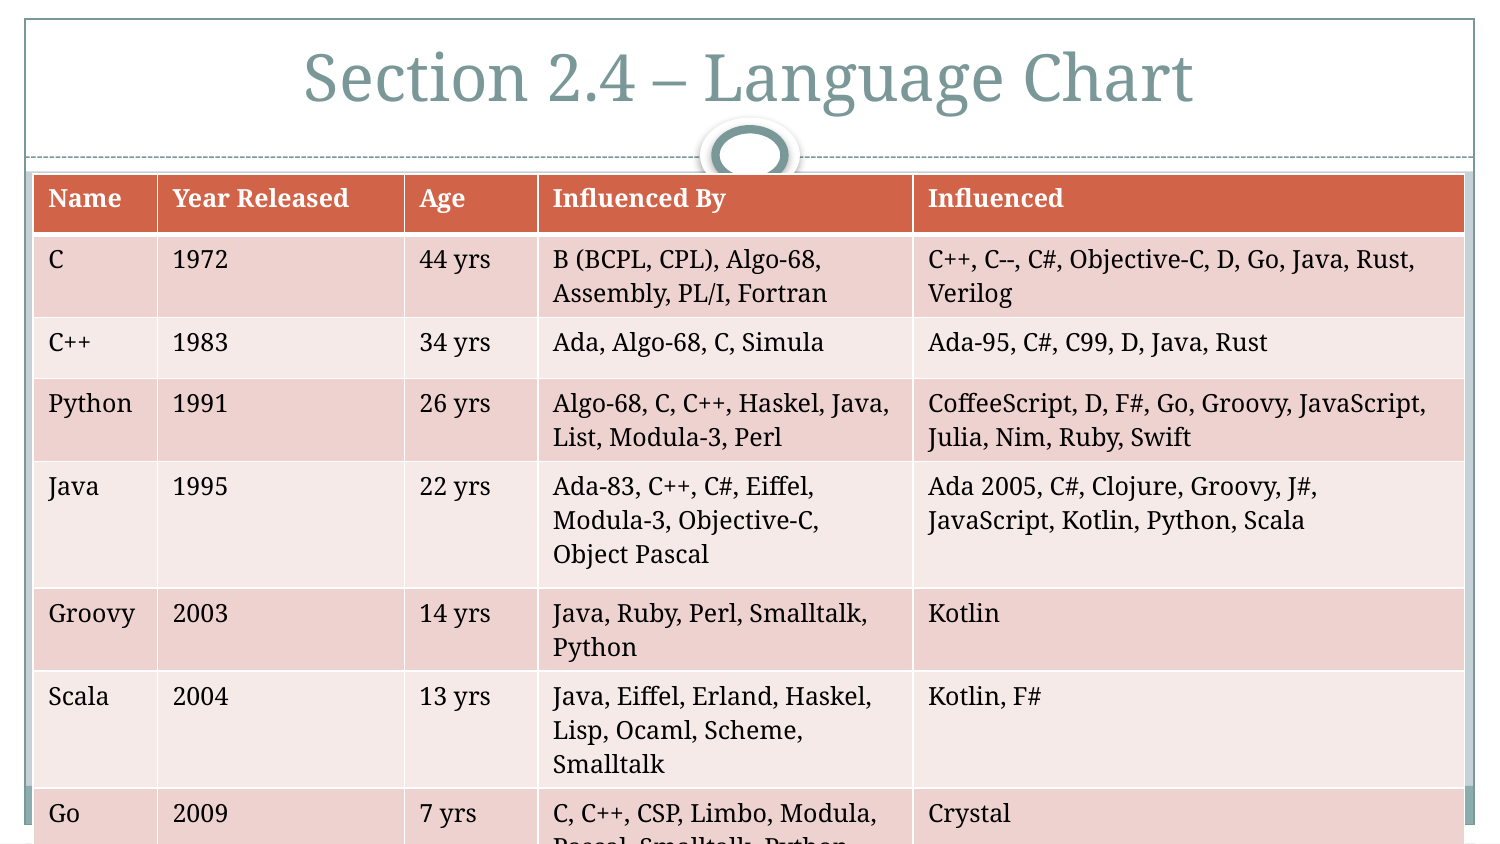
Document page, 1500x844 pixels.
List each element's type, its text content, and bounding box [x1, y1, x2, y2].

table_cell C [34, 237, 157, 317]
table_cell 44 yrs [405, 237, 537, 317]
table_cell C++ [34, 318, 157, 378]
table_cell 34 yrs [405, 318, 537, 378]
table_cell Java, Eiffel, Erland, Haskel, Lisp, Ocaml, Scheme, Smalltalk [539, 672, 912, 787]
table_cell Ada 2005, C#, Clojure, Groovy, J#, JavaScript, Kotlin, Python, Scala [914, 462, 1464, 587]
table_header Name [34, 175, 157, 232]
table_cell Java, Ruby, Perl, Smalltalk, Python [539, 589, 912, 670]
table_cell Python [34, 379, 157, 461]
table_cell Java [34, 462, 157, 587]
table_cell 22 yrs [405, 462, 537, 587]
table_cell Kotlin, F# [914, 672, 1464, 787]
table_cell Crystal [914, 789, 1464, 844]
table_cell 26 yrs [405, 379, 537, 461]
table_cell Ada, Algo-68, C, Simula [539, 318, 912, 378]
table_cell 1991 [158, 379, 404, 461]
table_cell C, C++, CSP, Limbo, Modula, Pascal, Smalltalk, Python [539, 789, 912, 844]
table_cell Algo-68, C, C++, Haskel, Java, List, Modula-3, Perl [539, 379, 912, 461]
table_cell 7 yrs [405, 789, 537, 844]
table_cell 14 yrs [405, 589, 537, 670]
table_header Influenced By [539, 175, 912, 232]
table_cell 1983 [158, 318, 404, 378]
table_cell Go [34, 789, 157, 844]
table_cell Kotlin [914, 589, 1464, 670]
table_cell CoffeeScript, D, F#, Go, Groovy, JavaScript, Julia, Nim, Ruby, Swift [914, 379, 1464, 461]
table_cell Scala [34, 672, 157, 787]
table_cell C++, C--, C#, Objective-C, D, Go, Java, Rust, Verilog [914, 237, 1464, 317]
table_cell 1972 [158, 237, 404, 317]
table_cell 13 yrs [405, 672, 537, 787]
table_cell Ada-95, C#, C99, D, Java, Rust [914, 318, 1464, 378]
table_cell 2004 [158, 672, 404, 787]
table_cell 1995 [158, 462, 404, 587]
title Section 2.4 – Language Chart [49, 28, 1450, 122]
table_cell 2009 [158, 789, 404, 844]
table_cell Ada-83, C++, C#, Eiffel, Modula-3, Objective-C, Object Pascal [539, 462, 912, 587]
table_header Influenced [914, 175, 1464, 232]
table_cell 2003 [158, 589, 404, 670]
table_cell B (BCPL, CPL), Algo-68, Assembly, PL/I, Fortran [539, 237, 912, 317]
table_header Year Released [158, 175, 404, 232]
table_cell Groovy [34, 589, 157, 670]
table_header Age [405, 175, 537, 232]
